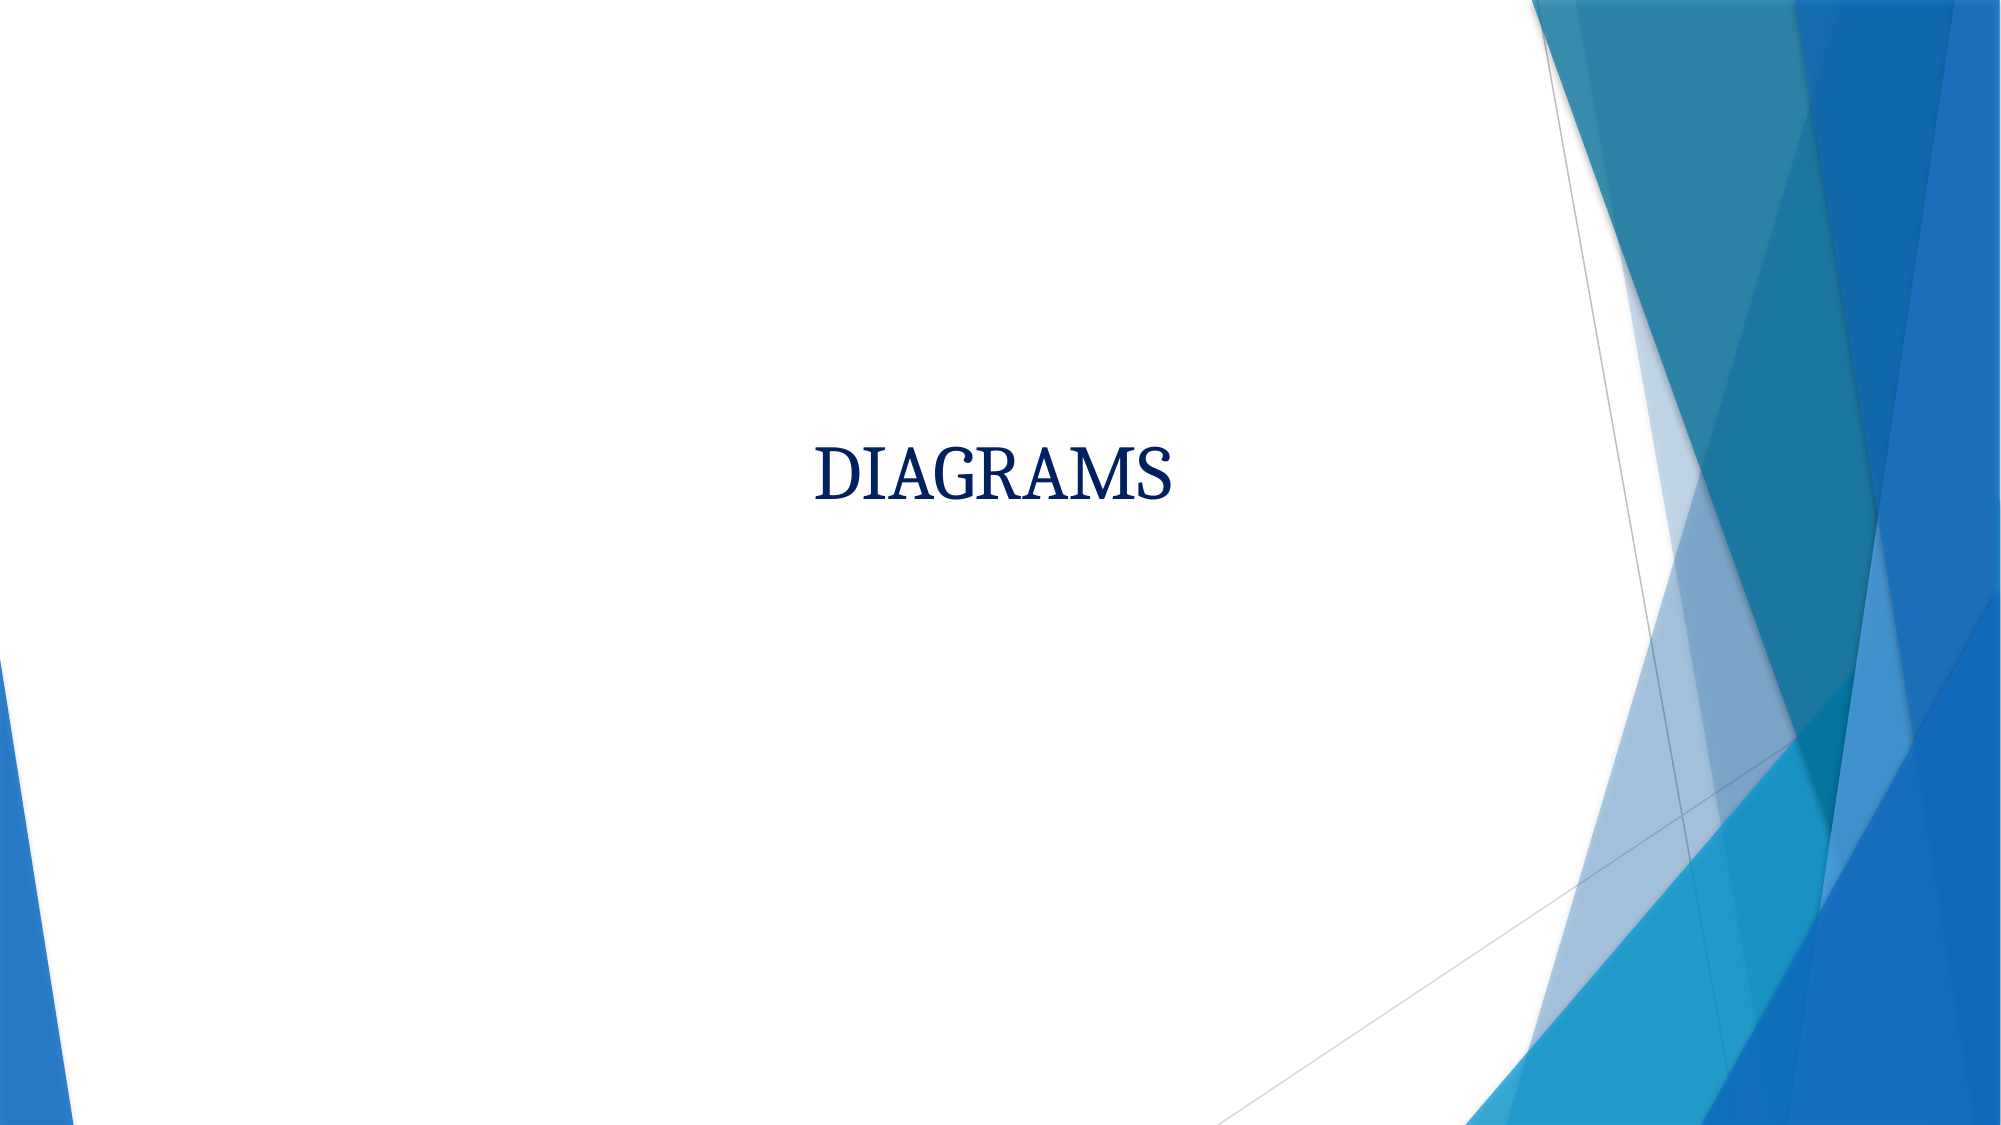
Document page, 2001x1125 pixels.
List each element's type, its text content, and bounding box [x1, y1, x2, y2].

title DIAGRAMS [734, 346, 1252, 527]
